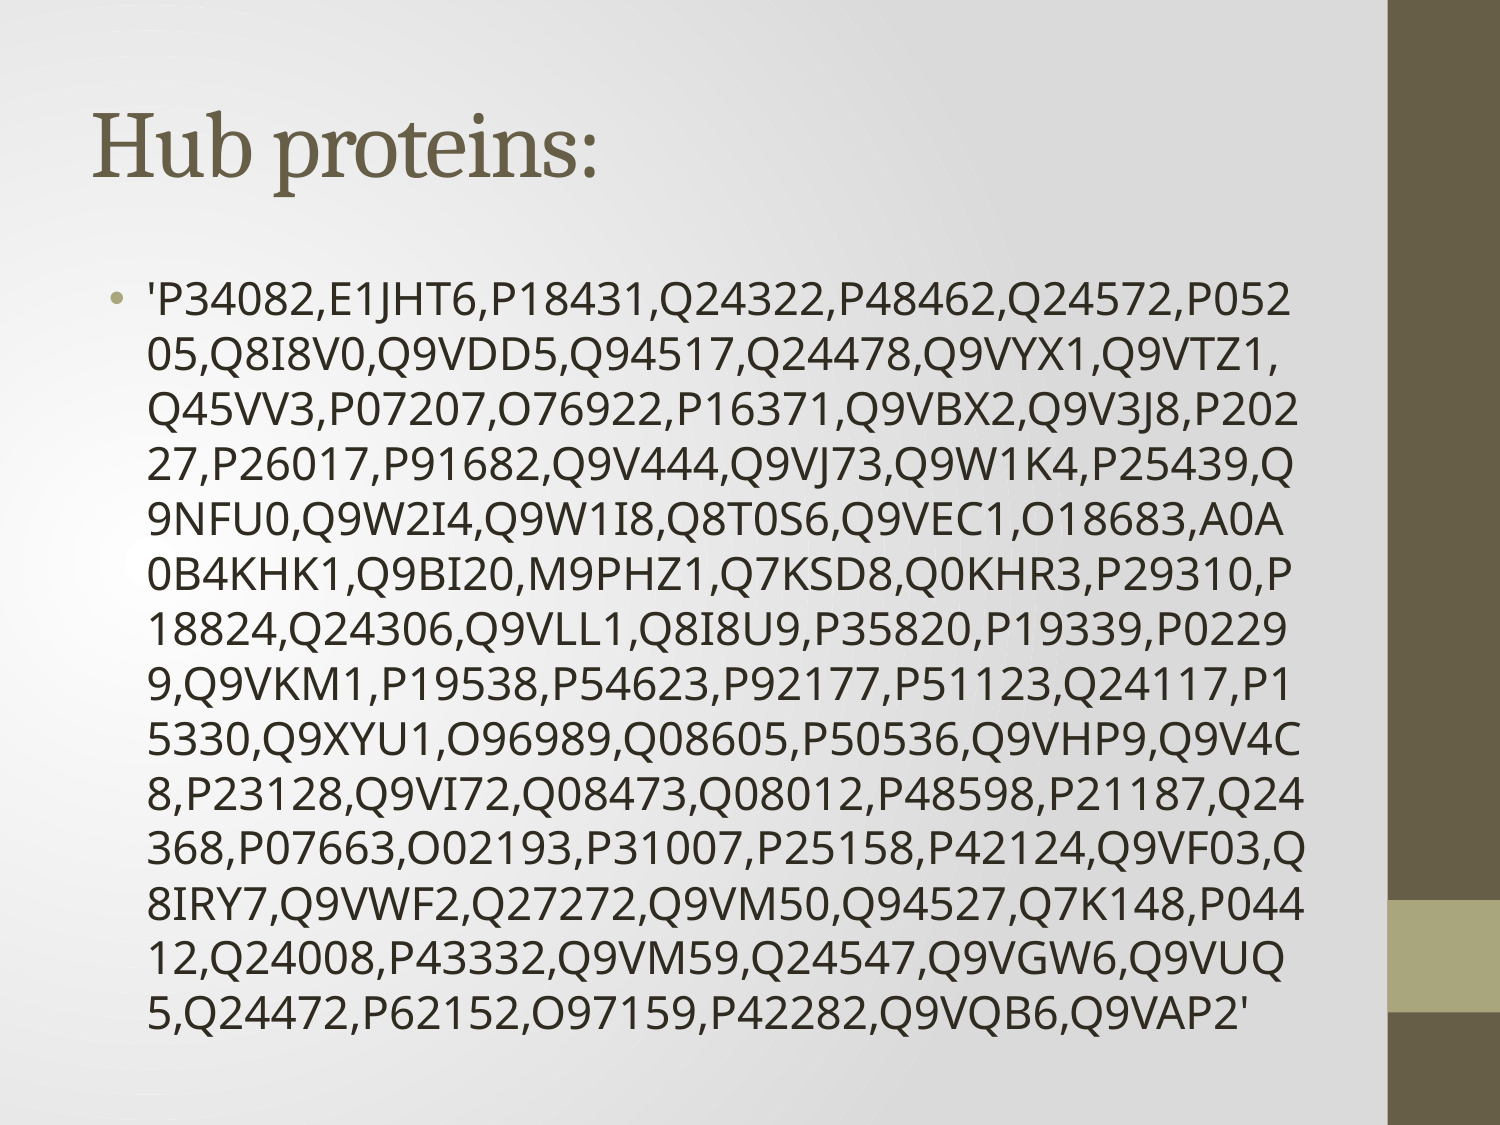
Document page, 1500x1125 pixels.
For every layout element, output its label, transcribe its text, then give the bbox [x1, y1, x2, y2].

title Hub proteins: [75, 45, 1325, 233]
list 'P34082,E1JHT6,P18431,Q24322,P48462,Q24572,P05205,Q8I8V0,Q9VDD5,Q94517,Q24478,Q9VYX1,Q9VTZ1,Q45VV3,P07207,O76922,P16371,Q9VBX2,Q9V3J8,P20227,P26017,P91682,Q9V444,Q9VJ73,Q9W1K4,P25439,Q9NFU0,Q9W2I4,Q9W1I8,Q8T0S6,Q9VEC1,O18683,A0A0B4KHK1,Q9BI20,M9PHZ1,Q7KSD8,Q0KHR3,P29310,P18824,Q24306,Q9VLL1,Q8I8U9,P35820,P19339,P02299,Q9VKM1,P19538,P54623,P92177,P51123,Q24117,P15330,Q9XYU1,O96989,Q08605,P50536,Q9VHP9,Q9V4C8,P23128,Q9VI72,Q08473,Q08012,P48598,P21187,Q24368,P07663,O02193,P31007,P25158,P42124,Q9VF03,Q8IRY7,Q9VWF2,Q27272,Q9VM50,Q94527,Q7K148,P04412,Q24008,P43332,Q9VM59,Q24547,Q9VGW6,Q9VUQ5,Q24472,P62152,O97159,P42282,Q9VQB6,Q9VAP2' [75, 262, 1325, 1050]
